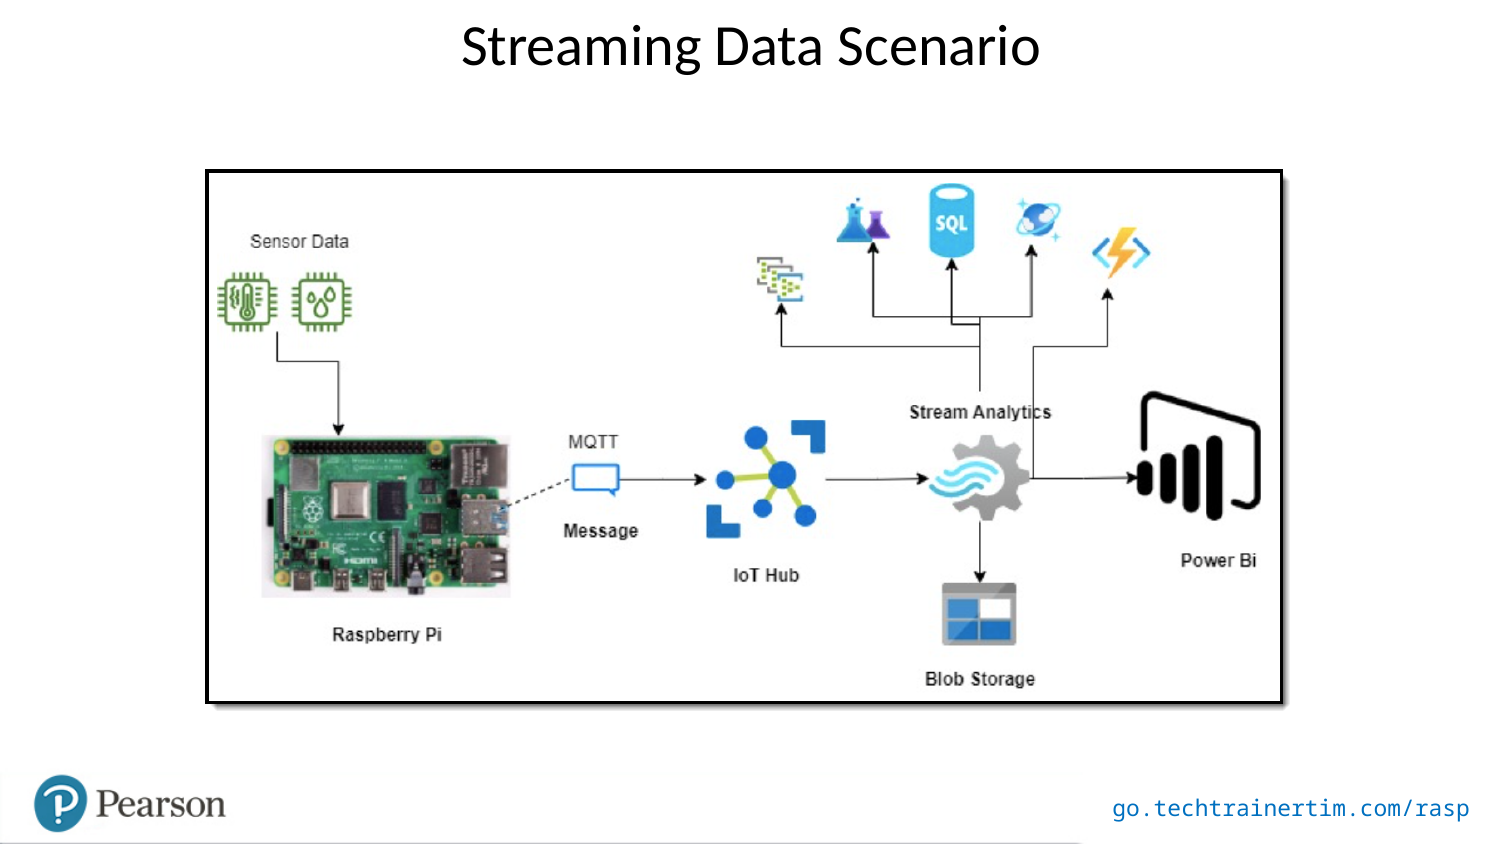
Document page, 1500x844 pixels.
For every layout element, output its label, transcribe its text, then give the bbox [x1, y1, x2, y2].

text_box go.techtrainertim.com/rasp [1097, 786, 1500, 829]
title Streaming Data Scenario [132, 0, 1371, 92]
picture [0, 0, 1500, 844]
